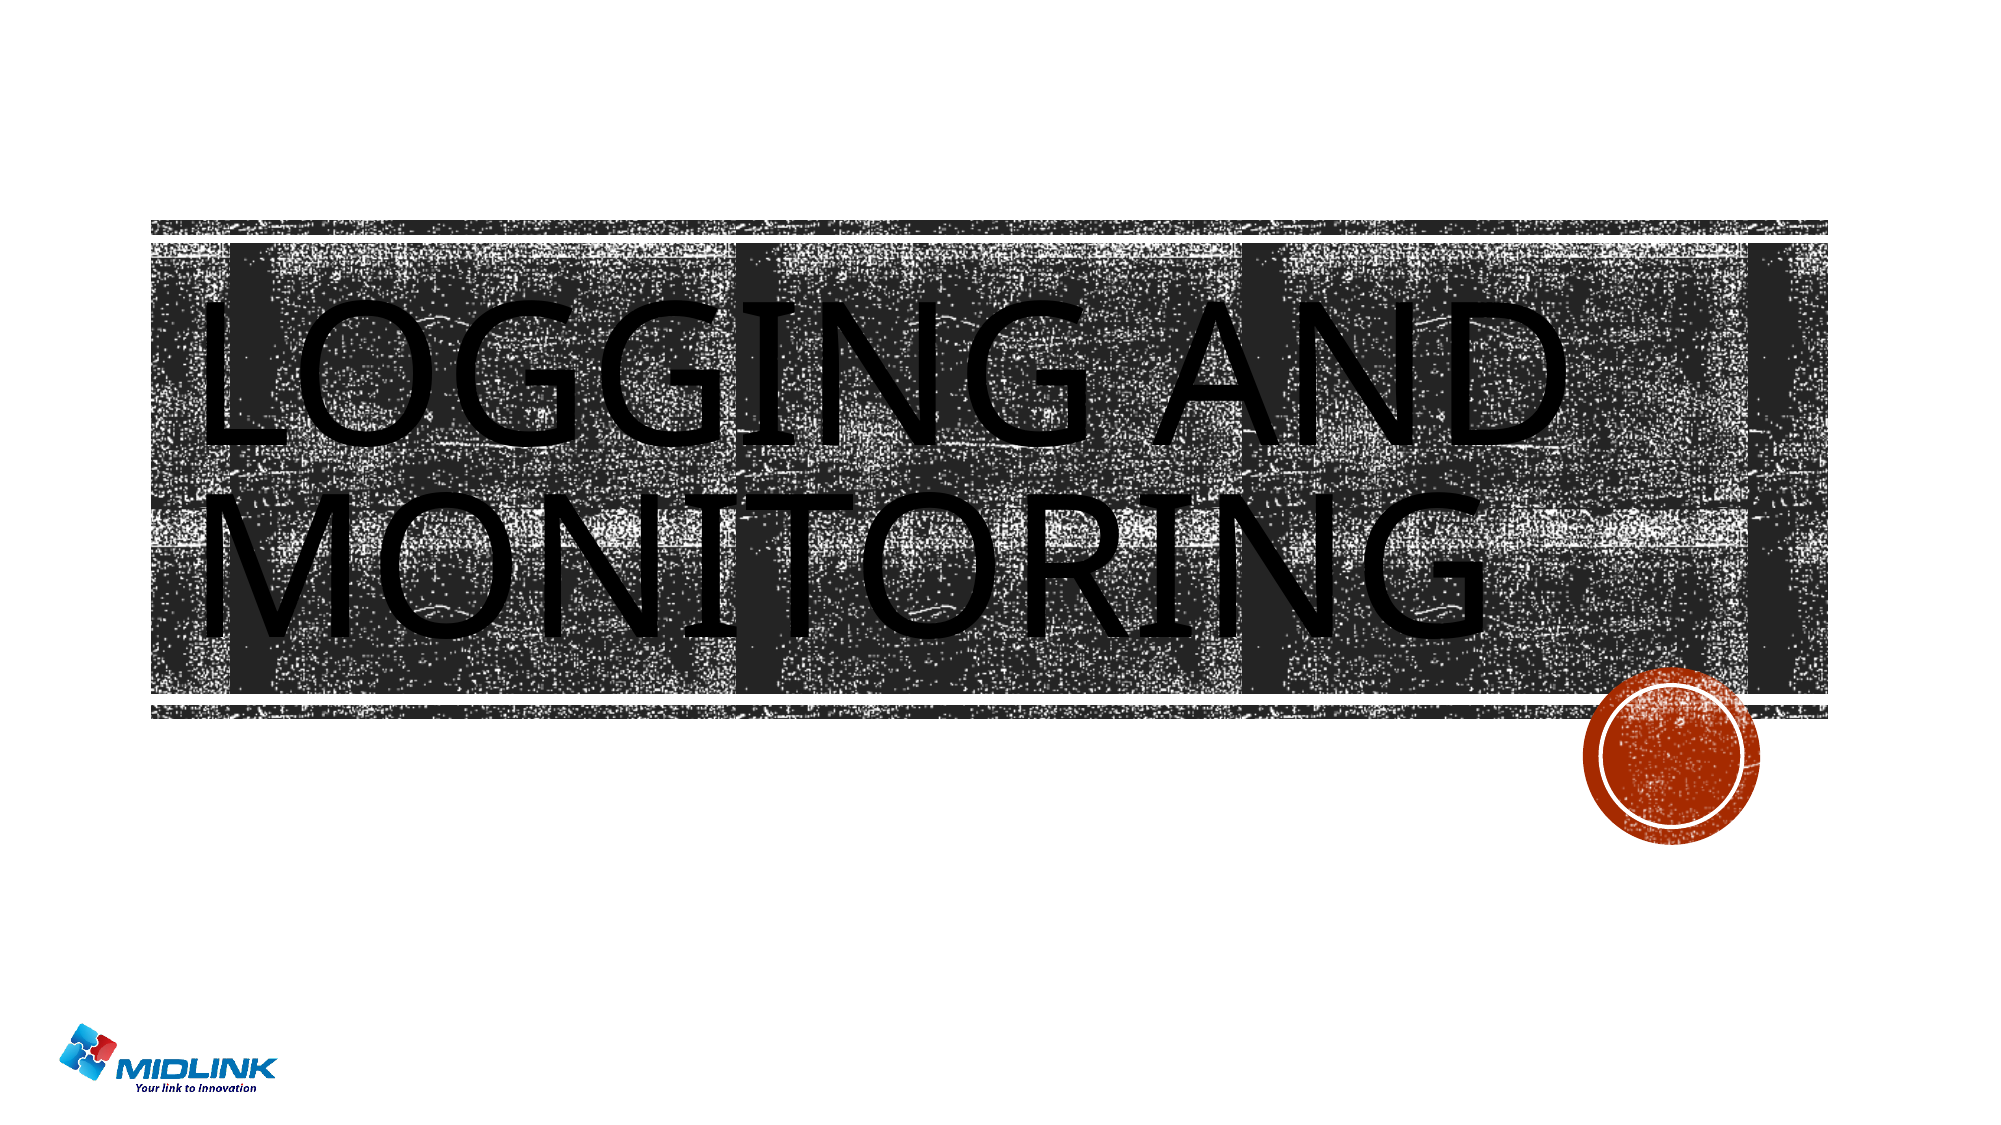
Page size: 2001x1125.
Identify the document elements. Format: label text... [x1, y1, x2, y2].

title Logging and monitoring [172, 234, 1808, 733]
picture [49, 1017, 287, 1096]
